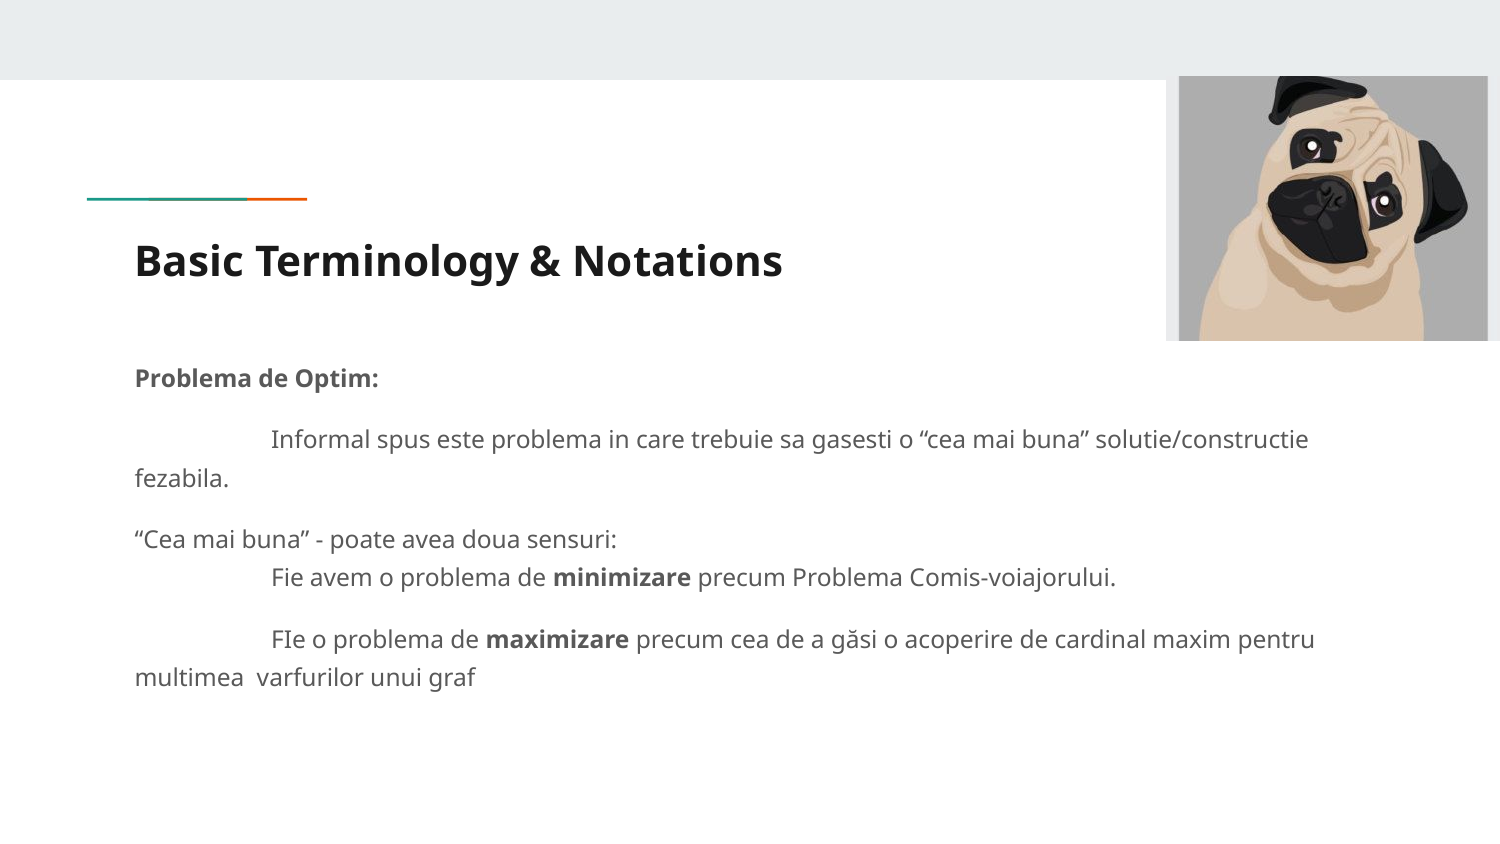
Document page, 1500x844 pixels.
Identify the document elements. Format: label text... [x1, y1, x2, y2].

title Basic Terminology & Notations [119, 216, 1161, 305]
list Problema de Optim: Informal spus este problema in care trebuie sa gasesti o “cea mai buna” solutie/constructie fezabila. “Cea mai buna” - poate avea doua sensuri: Fie avem o problema de minimizare precum Problema Comis-voiajorului. FIe o problema de maximizare precum cea de a găsi o acoperire de cardinal maxim pentru multimea varfurilor unui graf [119, 341, 1381, 712]
picture [1166, 75, 1500, 342]
